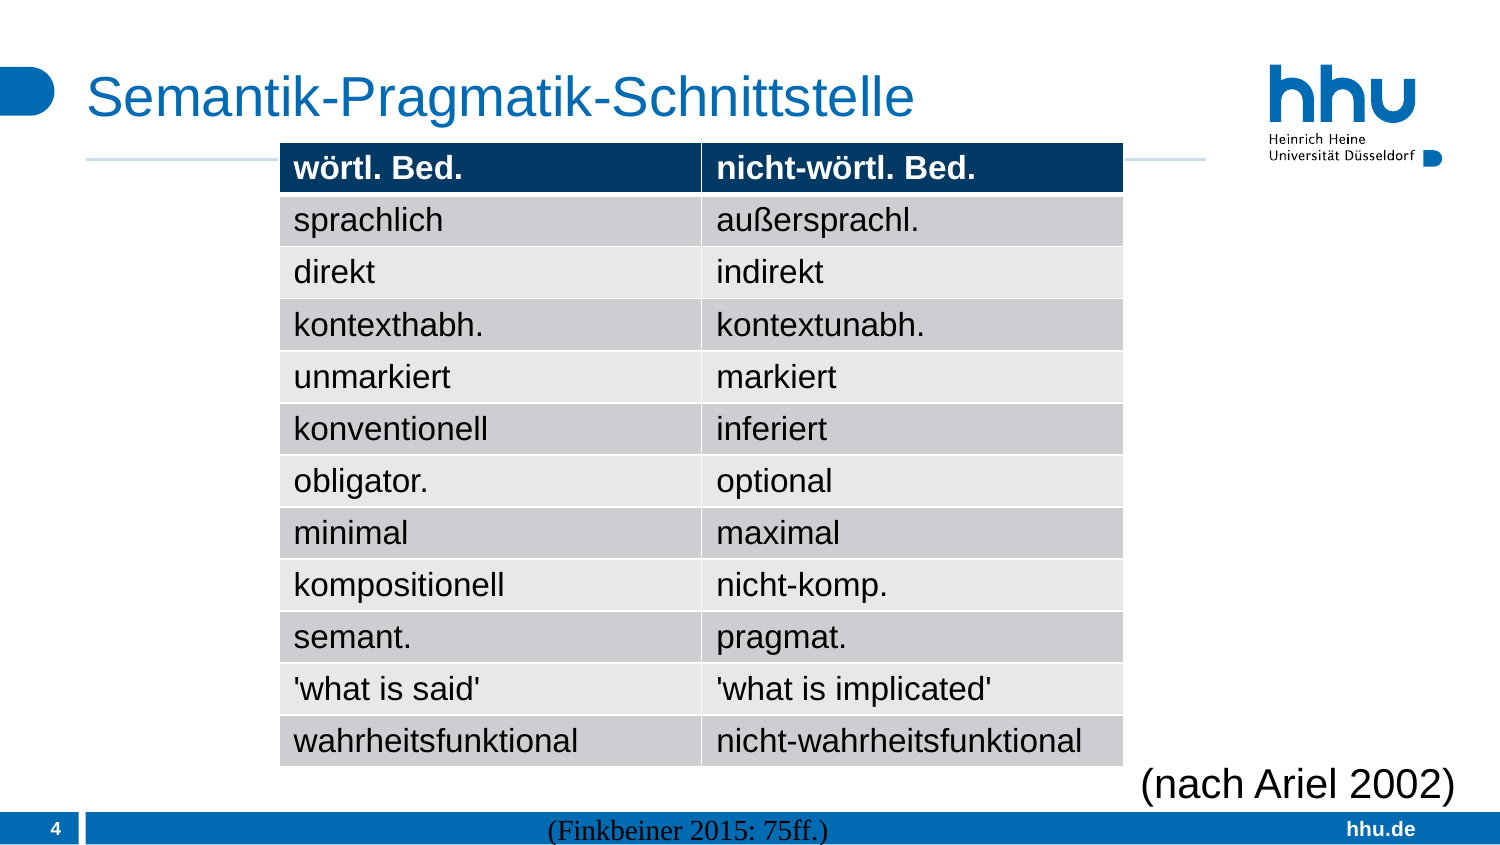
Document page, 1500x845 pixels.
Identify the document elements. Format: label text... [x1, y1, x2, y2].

table_cell maximal [702, 508, 1123, 558]
table_header wörtl. Bed. [280, 143, 701, 192]
table_cell pragmat. [702, 612, 1123, 662]
table_cell 'what is said' [280, 664, 701, 714]
footer (Finkbeiner 2015: 75ff.) [103, 816, 1273, 841]
table_cell semant. [280, 612, 701, 662]
table_cell außersprachl. [702, 197, 1123, 246]
slide_number 4 [5, 816, 62, 841]
text_box (nach Ariel 2002) [1125, 749, 1472, 815]
table_cell kontexthabh. [280, 299, 701, 350]
table_cell obligator. [280, 456, 701, 506]
table_cell sprachlich [280, 197, 701, 246]
table_cell inferiert [702, 404, 1123, 454]
table_cell 'what is implicated' [702, 664, 1123, 714]
table_cell wahrheitsfunktional [280, 716, 701, 766]
table_header nicht-wörtl. Bed. [702, 143, 1123, 192]
title Semantik-Pragmatik-Schnittstelle [86, 54, 1207, 129]
table_cell minimal [280, 508, 701, 558]
table_cell nicht-komp. [702, 560, 1123, 610]
table_cell konventionell [280, 404, 701, 454]
table_cell indirekt [702, 247, 1123, 298]
table_cell kontextunabh. [702, 299, 1123, 350]
table_cell kompositionell [280, 560, 701, 610]
table_cell markiert [702, 352, 1123, 402]
table_cell unmarkiert [280, 352, 701, 402]
table_cell nicht-wahrheitsfunktional [702, 716, 1123, 766]
table_cell direkt [280, 247, 701, 298]
table_cell optional [702, 456, 1123, 506]
